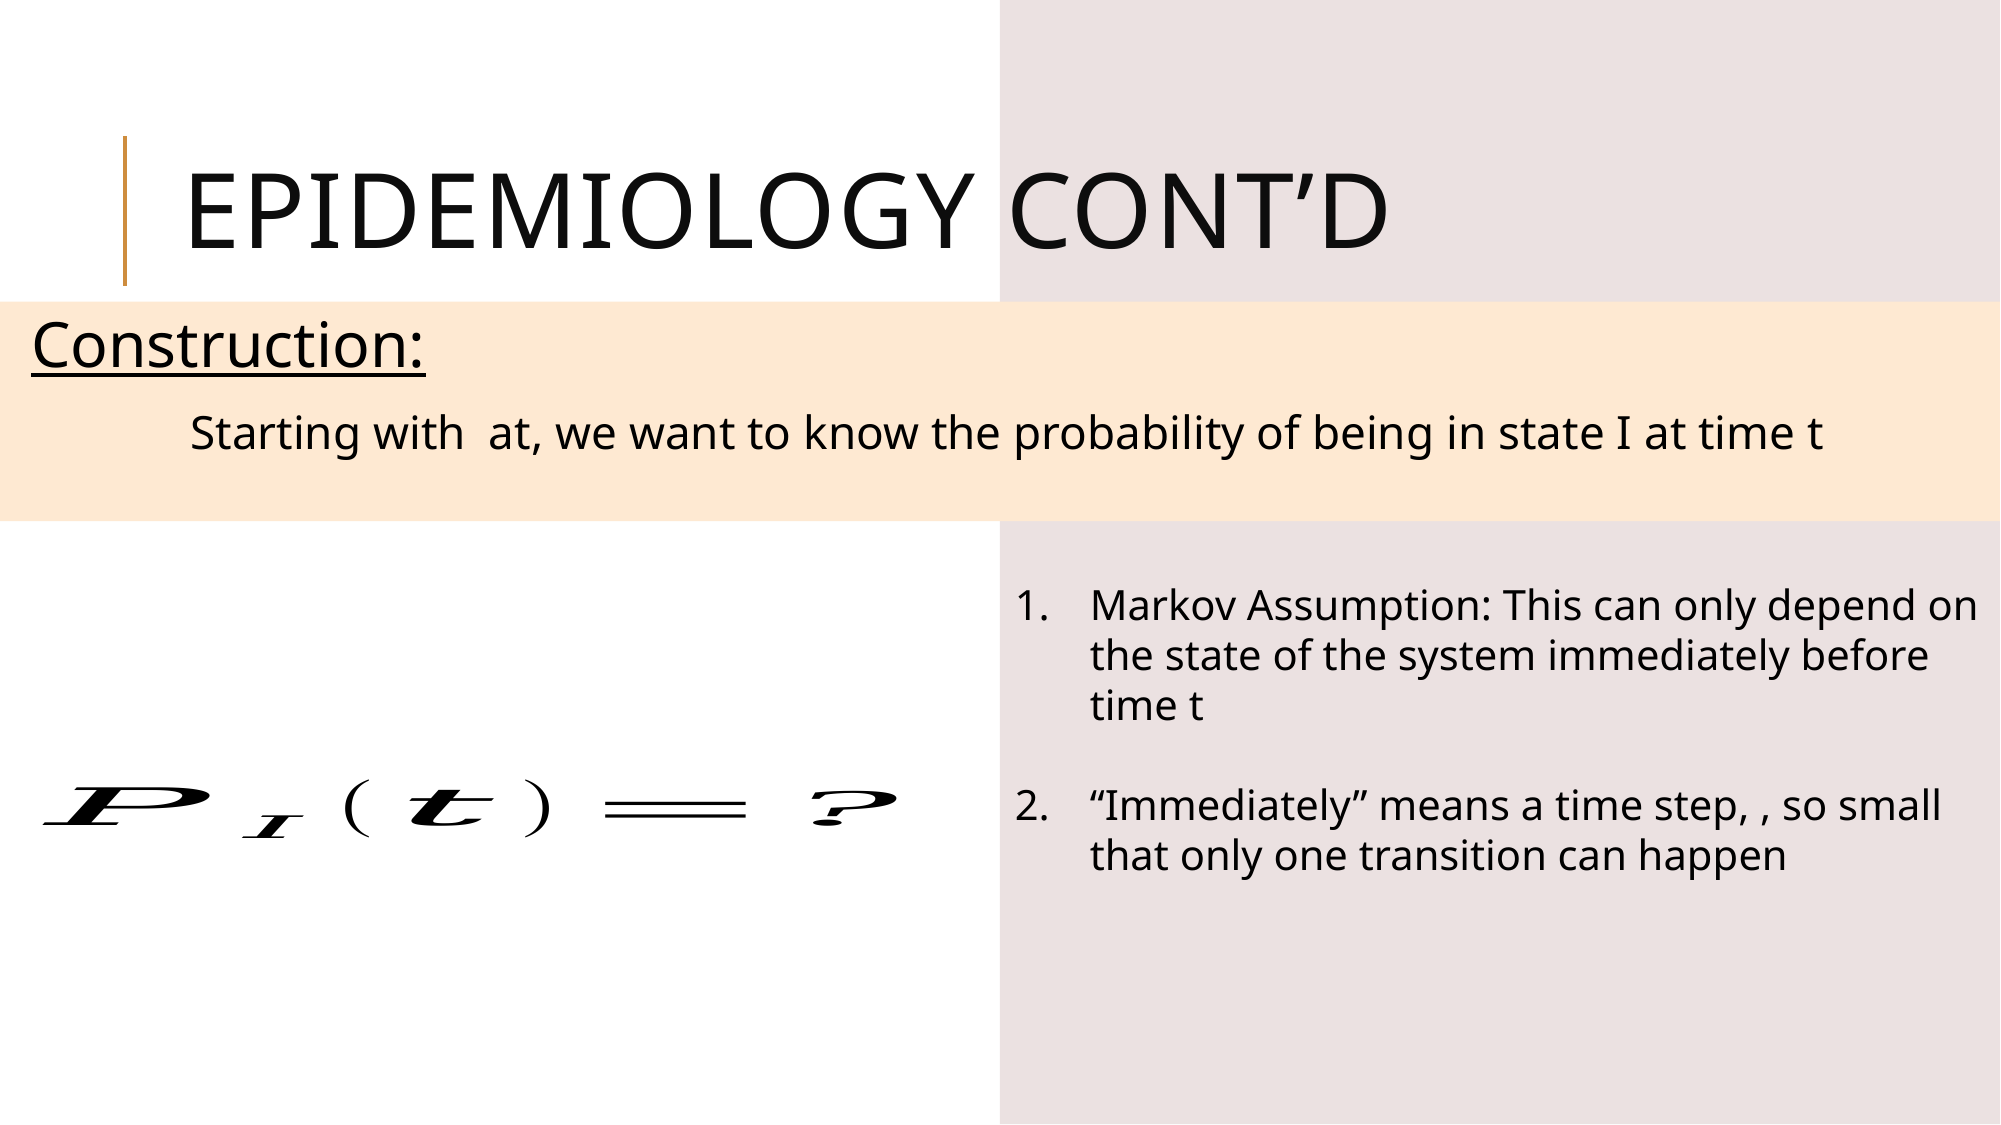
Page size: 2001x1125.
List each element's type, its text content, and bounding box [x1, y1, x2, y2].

text_box [999, 522, 2000, 1125]
text_box [999, 0, 2000, 301]
title Epidemiology Cont’d [168, 96, 1763, 301]
